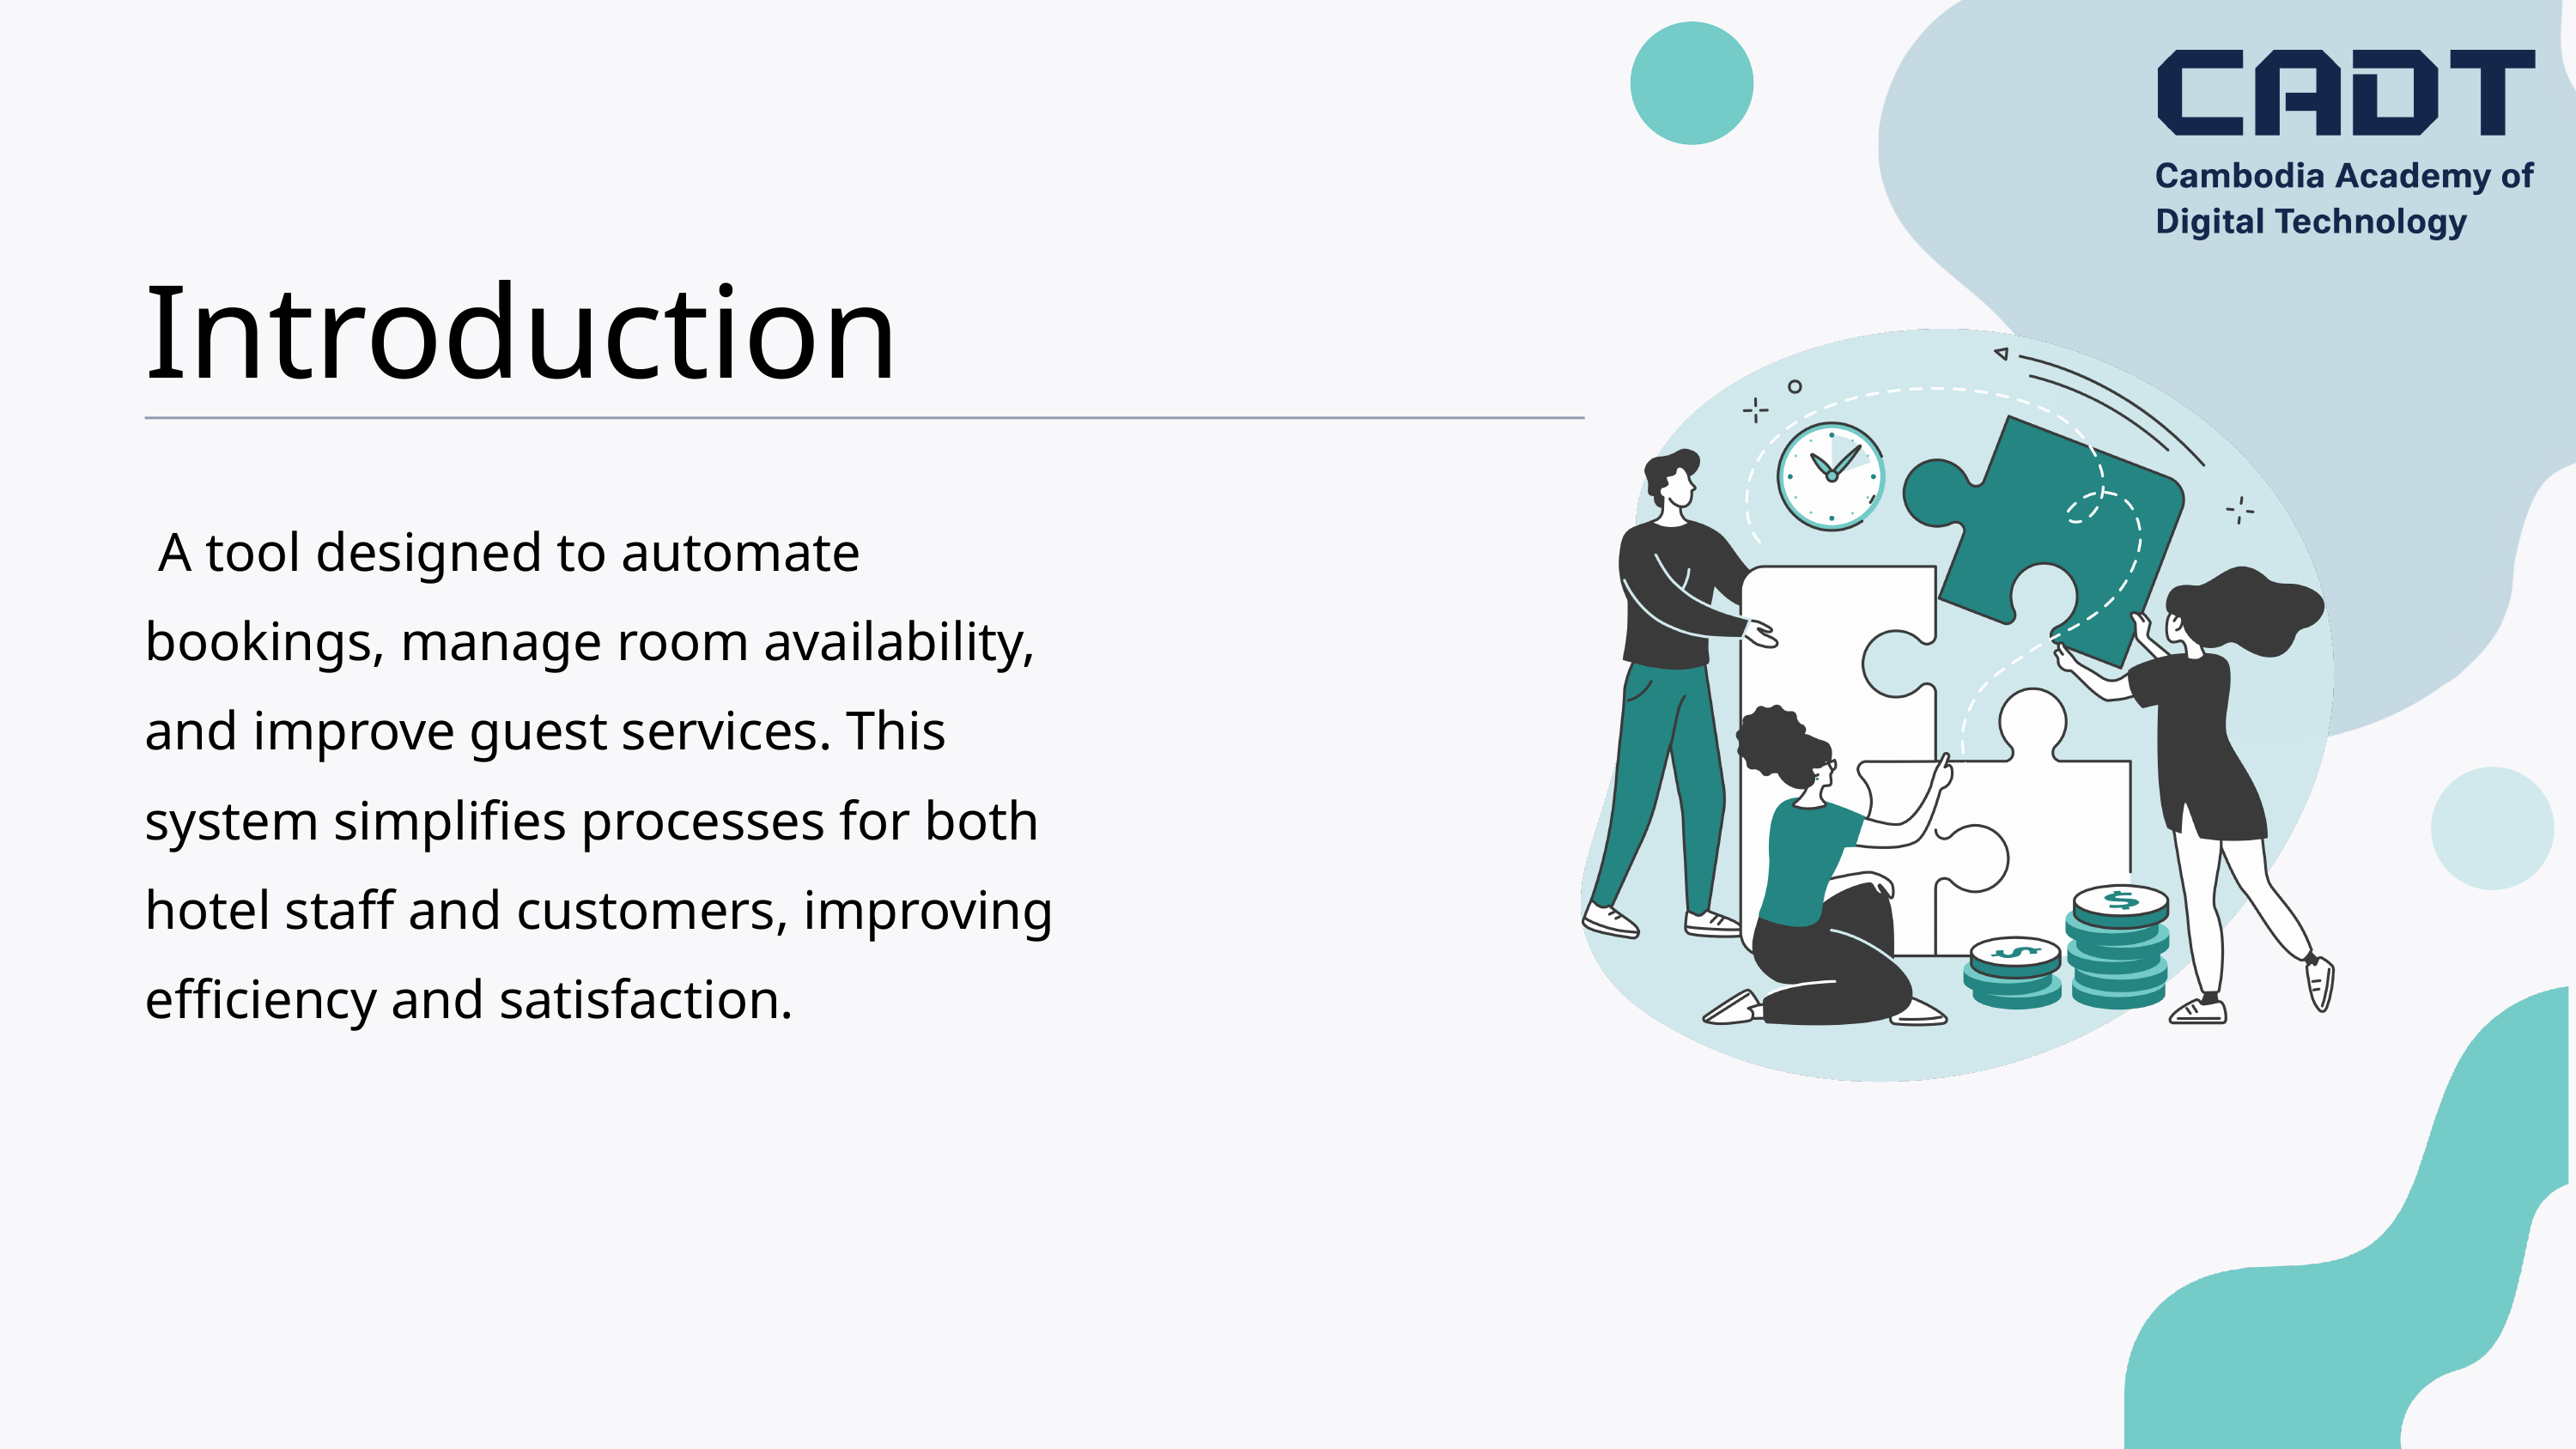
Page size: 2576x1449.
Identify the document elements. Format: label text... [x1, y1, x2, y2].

text_box Introduction [144, 223, 1585, 404]
text_box [1562, 319, 2366, 1106]
text_box [2156, 50, 2536, 240]
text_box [1630, 21, 1754, 145]
text_box [1878, 0, 2576, 744]
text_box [2430, 767, 2555, 891]
text_box A tool designed to automate bookings, manage room availability, and improve guest services. This system simplifies processes for both hotel staff and customers, improving efficiency and satisfaction. [144, 491, 1073, 1029]
text_box [2123, 985, 2569, 1449]
